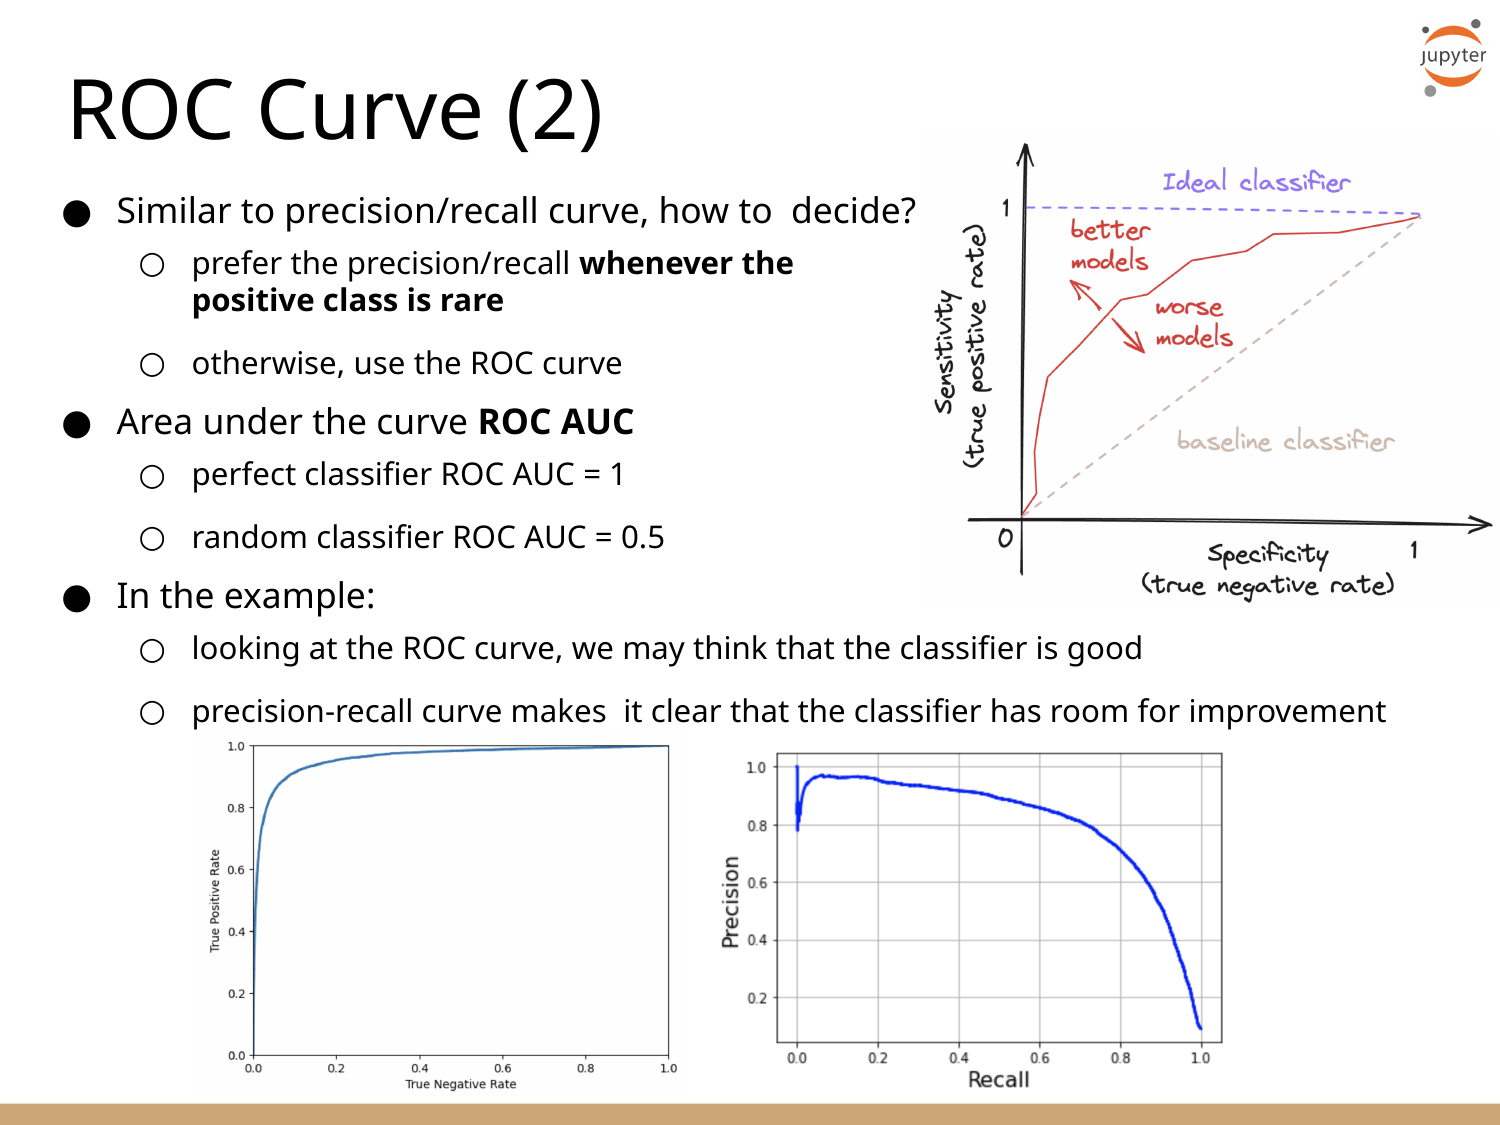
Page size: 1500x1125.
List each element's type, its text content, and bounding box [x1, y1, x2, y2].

title ROC Curve (2) [51, 69, 1449, 166]
picture [710, 745, 1234, 1096]
picture [1419, 16, 1488, 98]
picture [196, 733, 687, 1098]
picture [920, 133, 1498, 609]
list Similar to precision/recall curve, how to decide? prefer the precision/recall whenever the positive class is rare otherwise, use the ROC curve Area under the curve ROC AUC perfect classifier ROC AUC = 1 random classifier ROC AUC = 0.5 In the example: looking at the ROC curve, we may think that the classifier is good precision-recall curve makes it clear that the classifier has room for improvement [26, 166, 1474, 1092]
